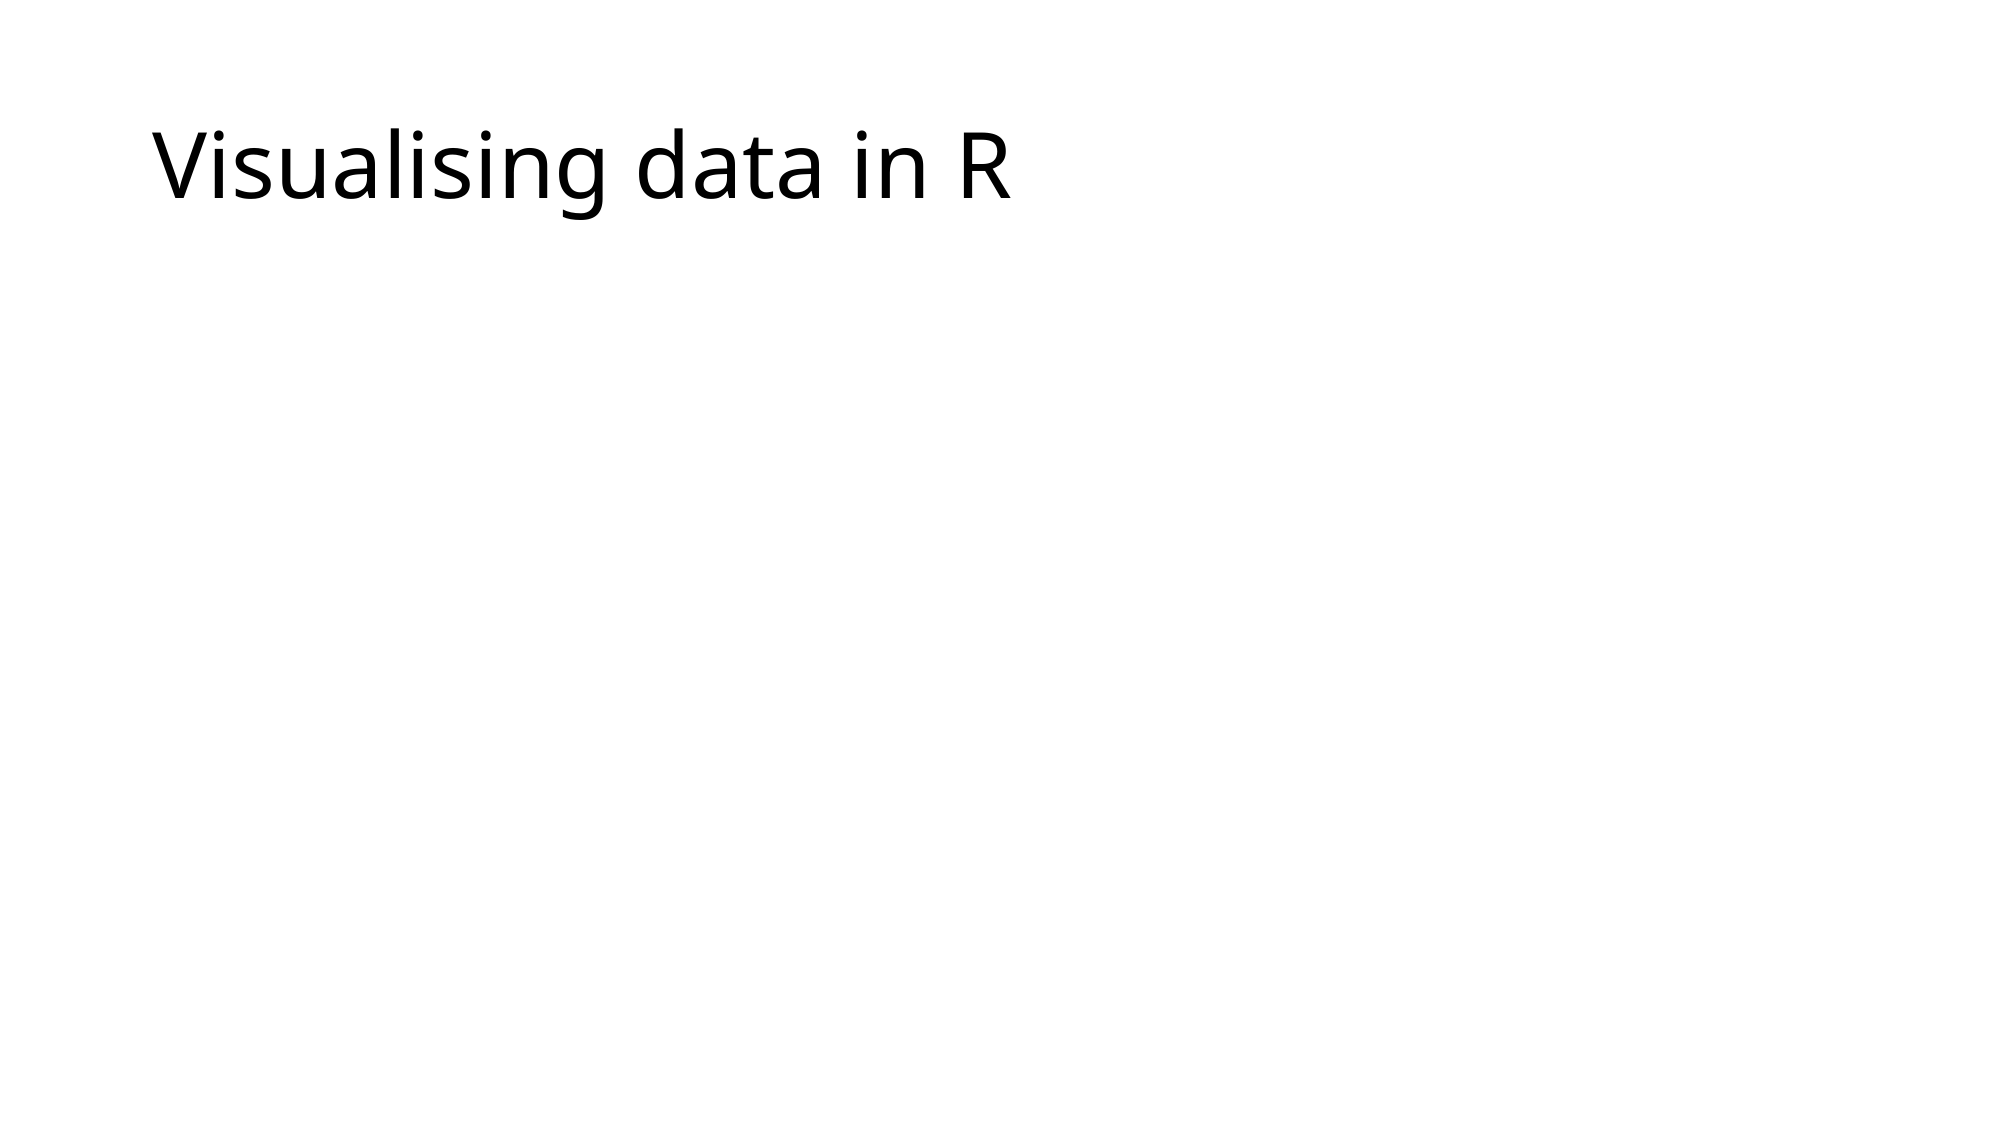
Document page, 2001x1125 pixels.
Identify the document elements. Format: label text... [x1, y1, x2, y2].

title Visualising data in R [137, 59, 1863, 278]
